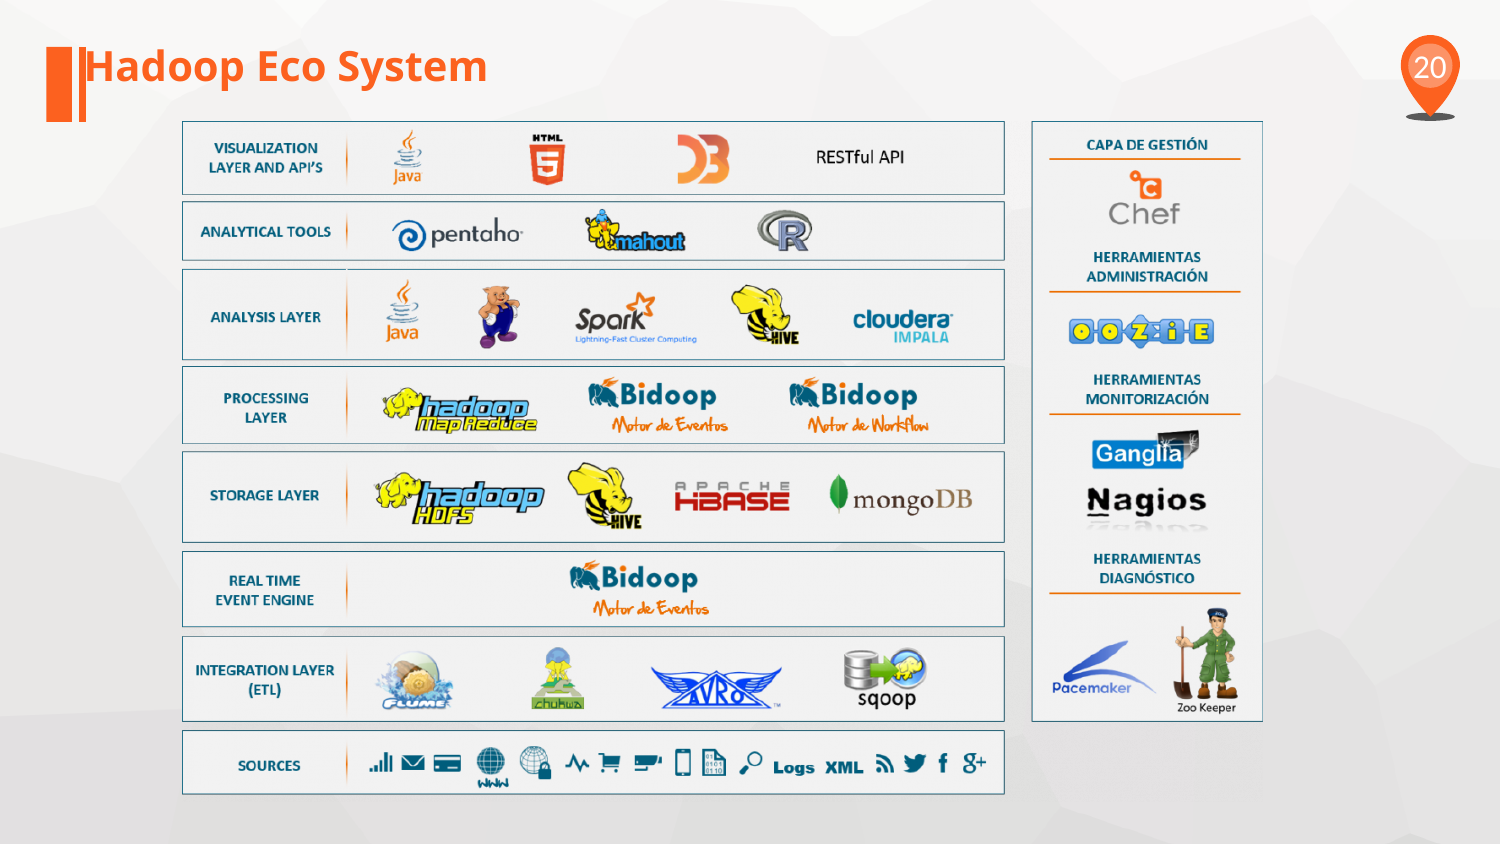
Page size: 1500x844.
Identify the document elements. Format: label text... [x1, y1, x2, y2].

picture [0, 0, 1500, 844]
slide_number 20 [1254, 42, 1500, 88]
text_box [44, 45, 74, 124]
text_box Hadoop Eco System [68, 32, 504, 98]
